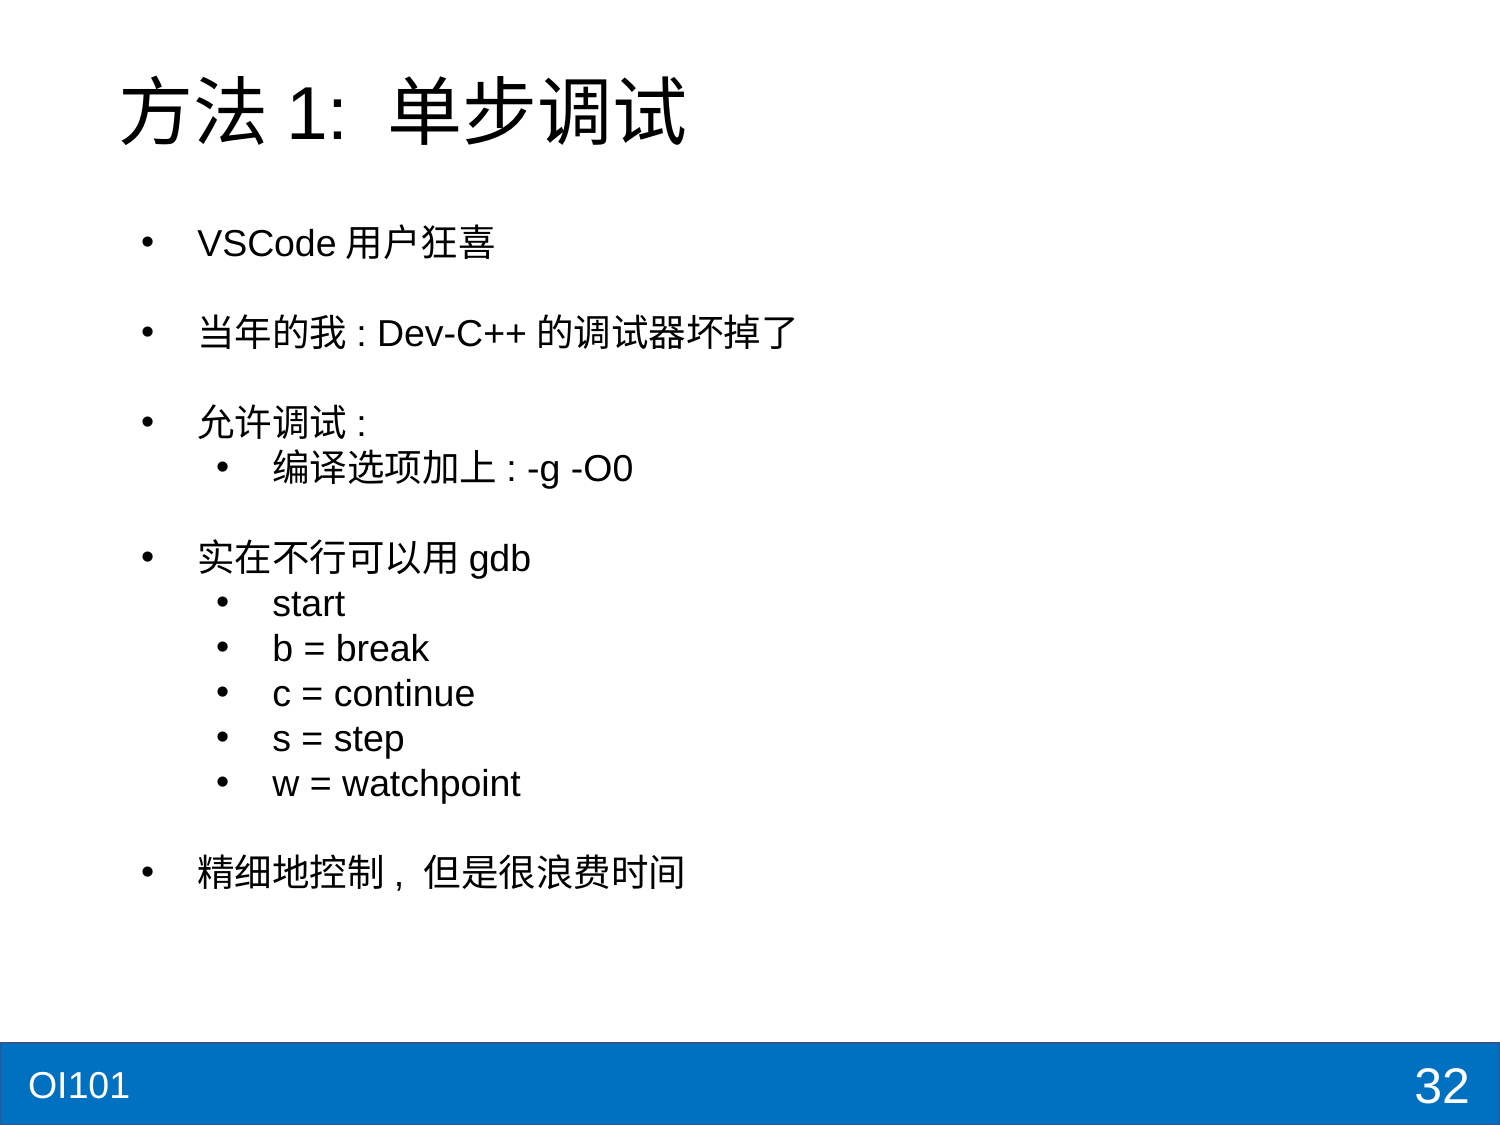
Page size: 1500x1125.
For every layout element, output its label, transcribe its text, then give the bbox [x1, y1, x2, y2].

text_box VSCode用户狂喜 当年的我: Dev-C++的调试器坏掉了 允许调试: 编译选项加上: -g -O0 实在不行可以用gdb start b = break c = continue s = step w = watchpoint 精细地控制, 但是很浪费时间 [126, 211, 814, 902]
slide_number 32 [1147, 1054, 1485, 1114]
title 方法1: 单步调试 [103, 59, 1397, 171]
